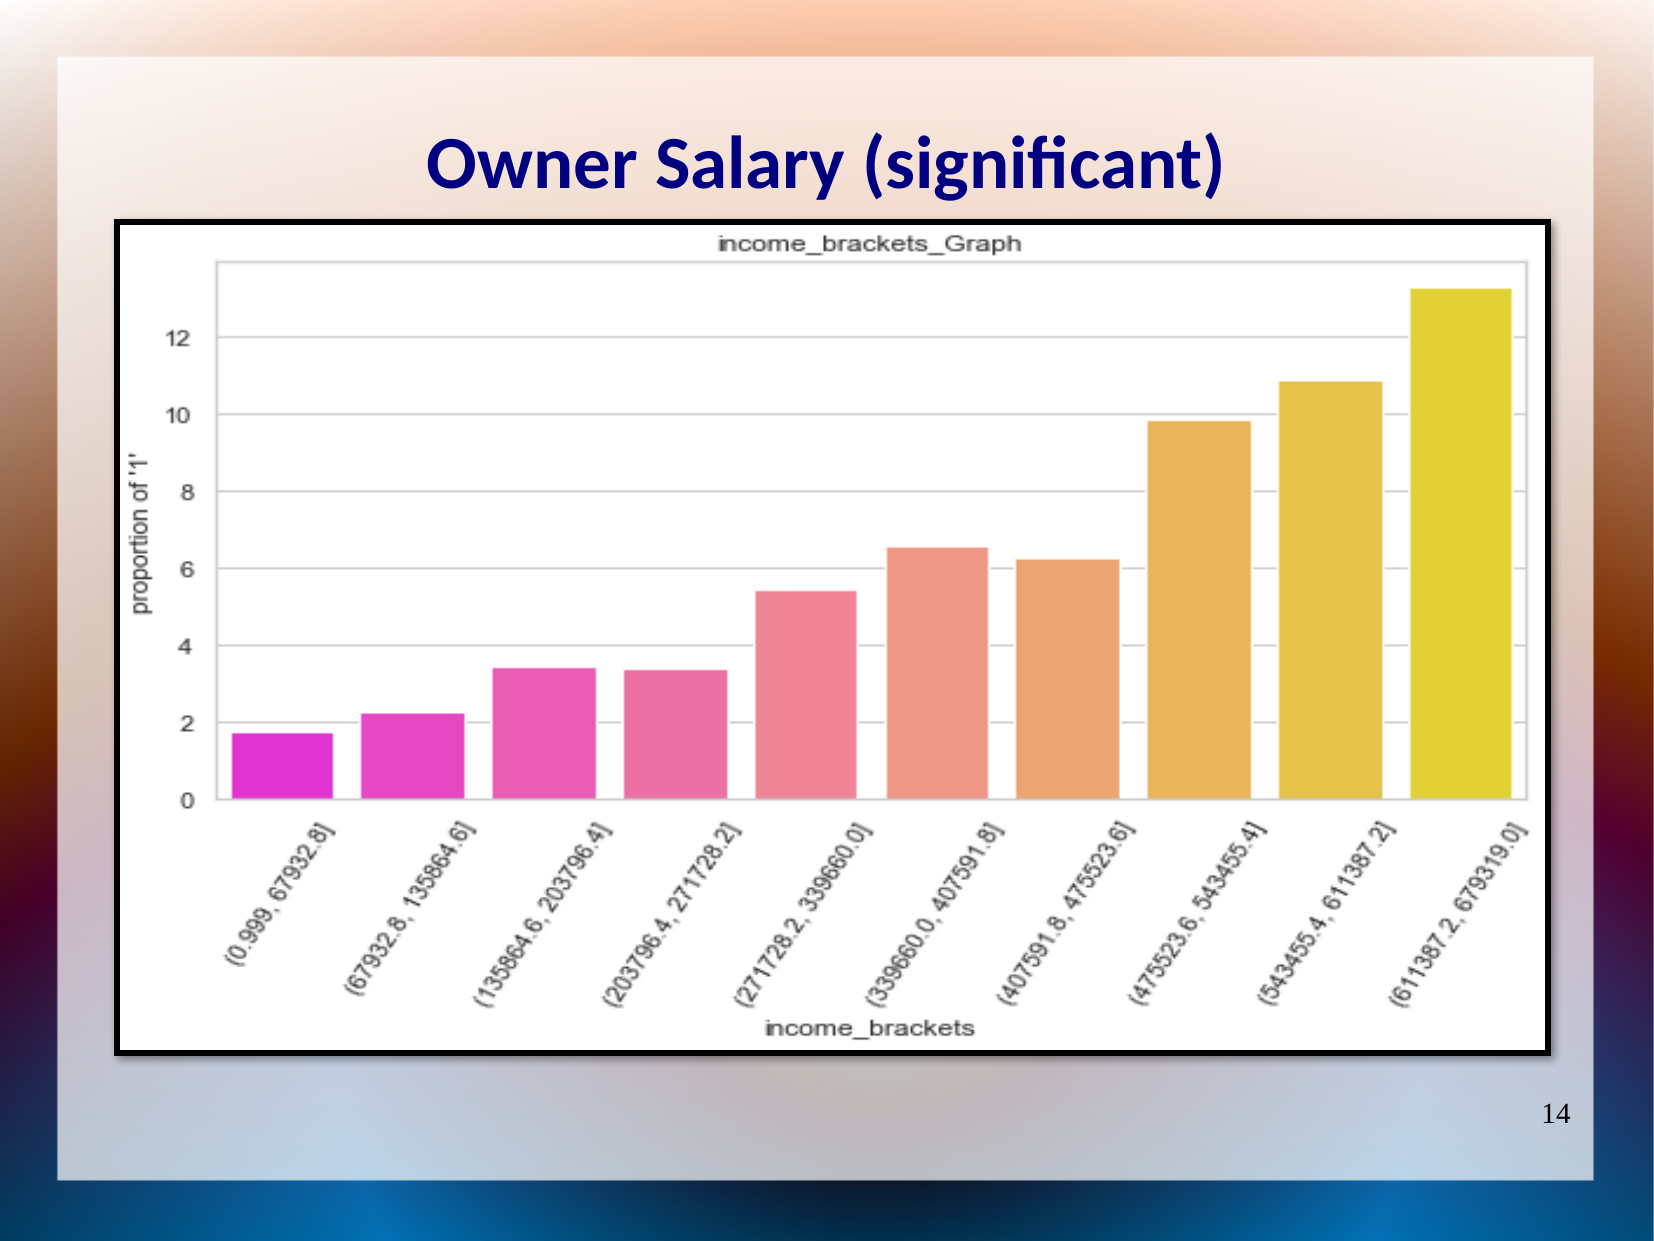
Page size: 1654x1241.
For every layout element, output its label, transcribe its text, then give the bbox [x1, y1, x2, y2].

picture [0, 0, 1654, 1241]
title Owner Salary (significant) [82, 55, 1571, 263]
slide_number 14 [1185, 1094, 1571, 1180]
